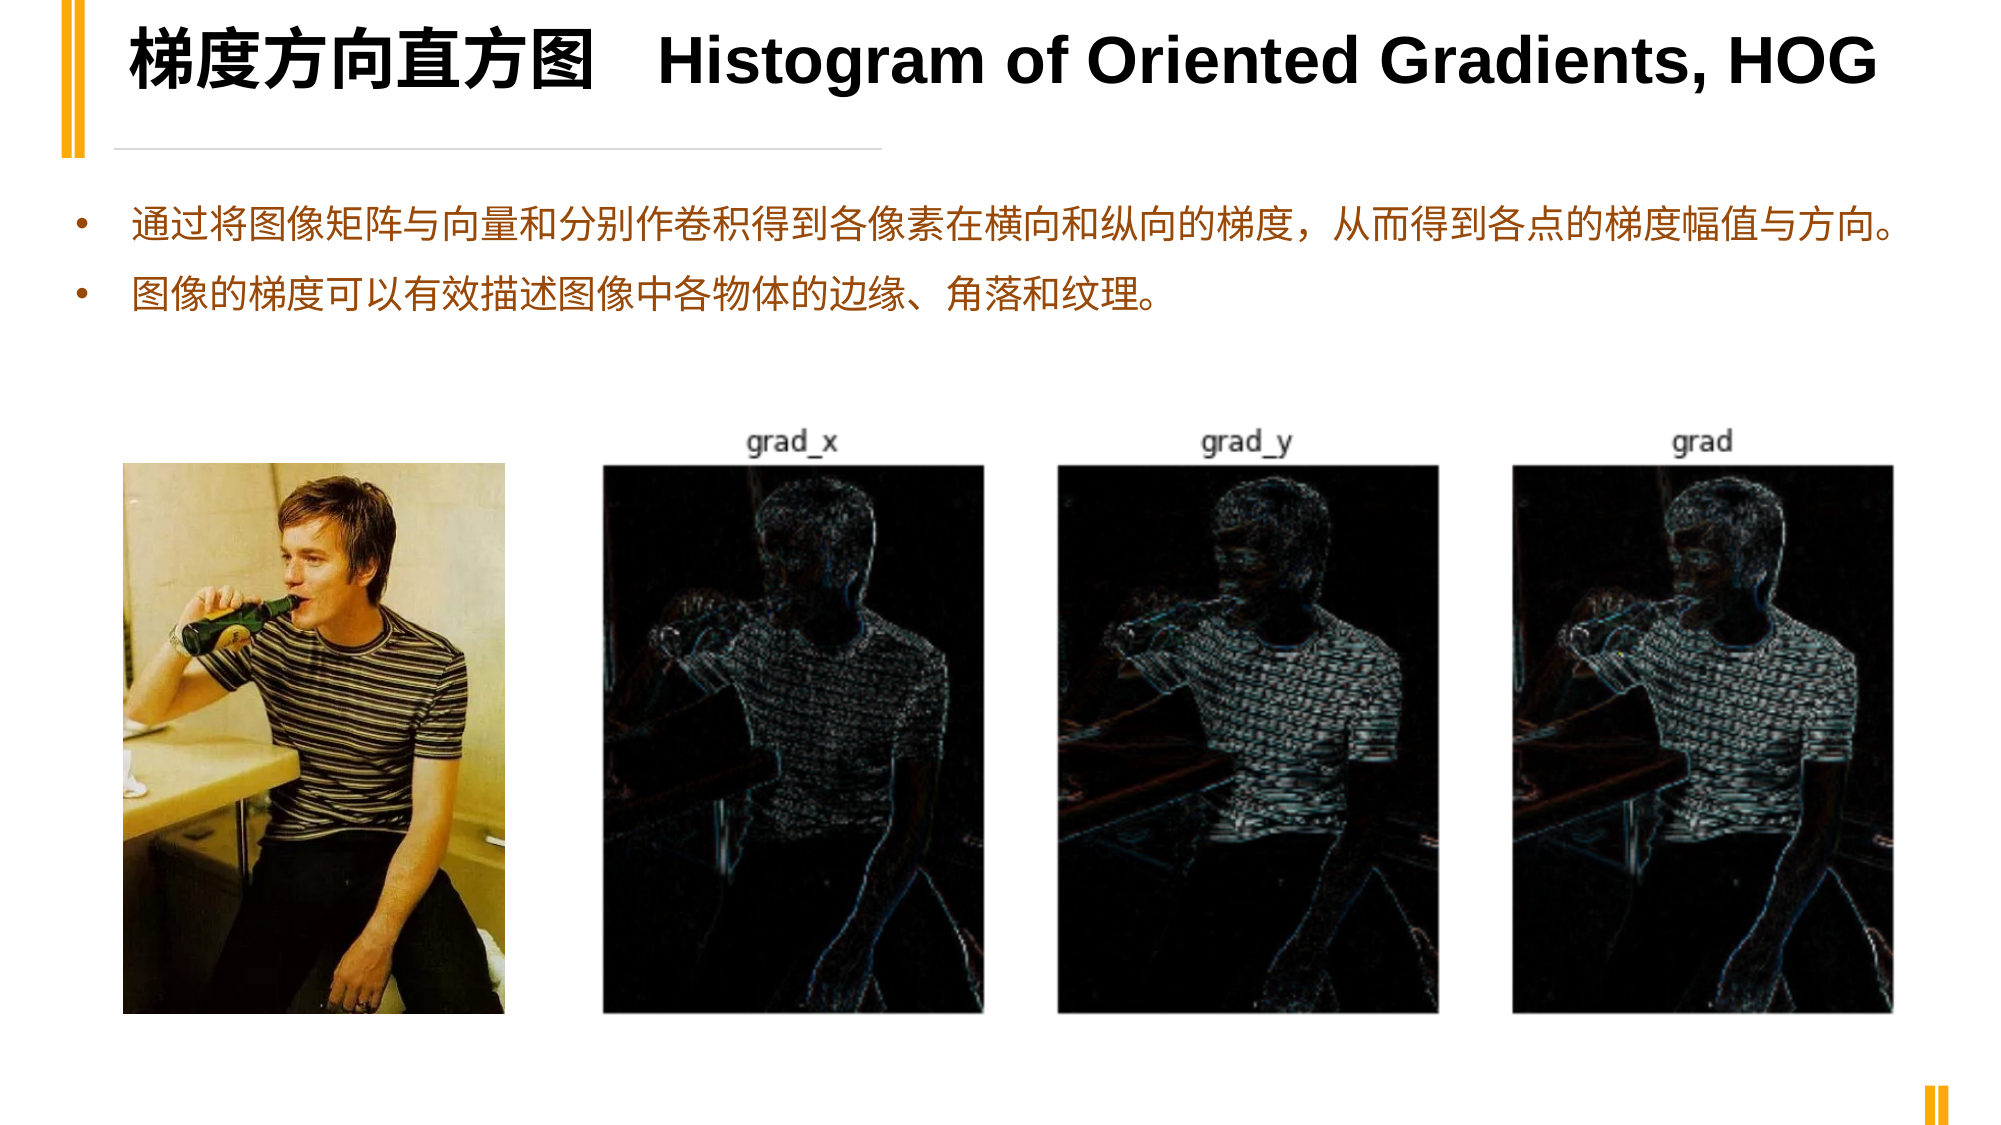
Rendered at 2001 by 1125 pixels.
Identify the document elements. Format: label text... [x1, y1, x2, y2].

picture [549, 410, 1954, 1057]
list 梯度方向直方图 Histogram of Oriented Gradients, HOG [114, 9, 1935, 106]
picture [122, 463, 505, 1014]
